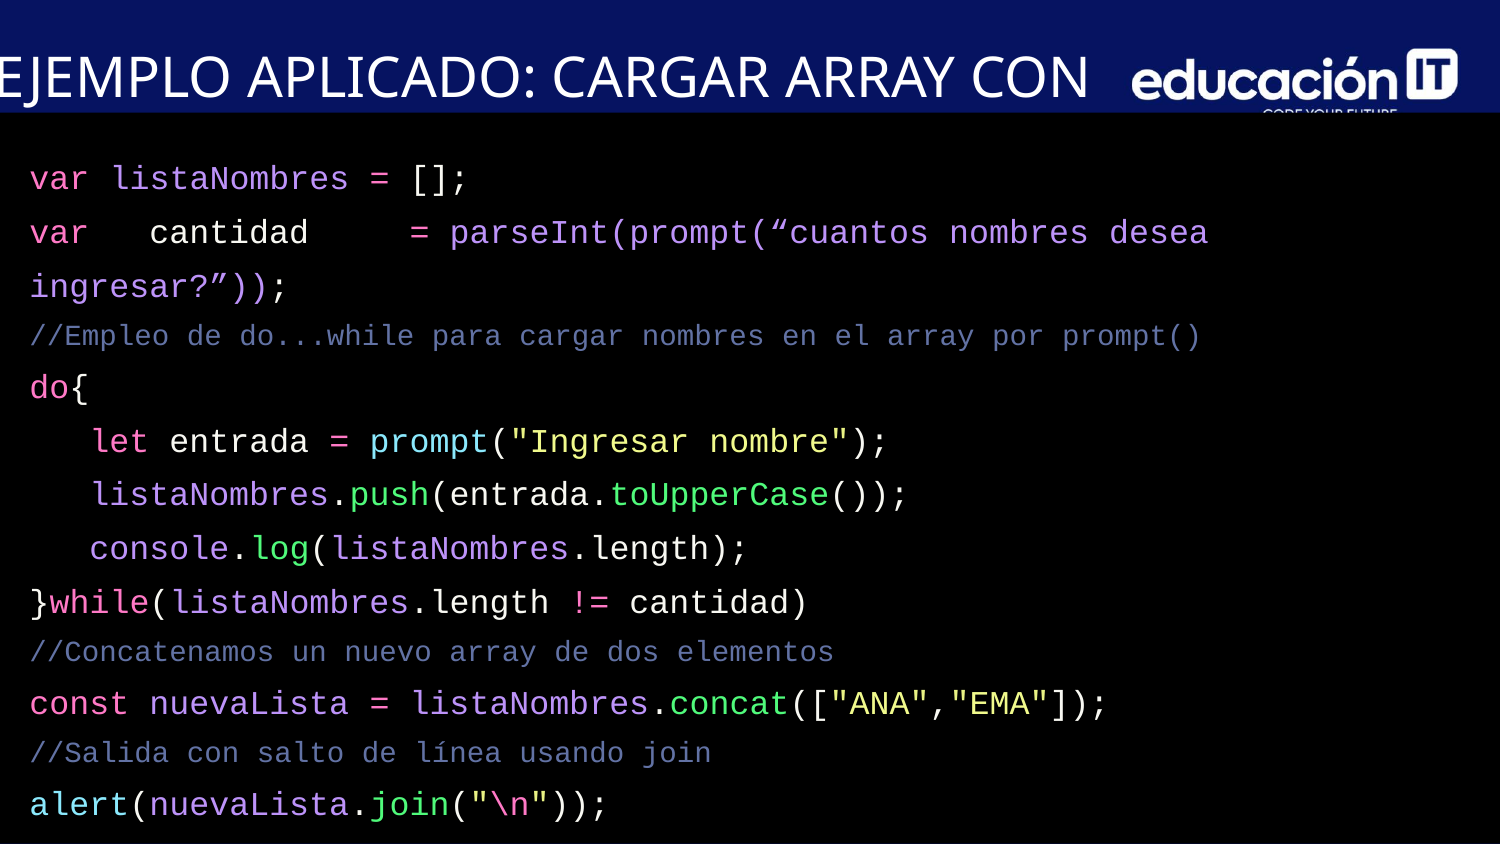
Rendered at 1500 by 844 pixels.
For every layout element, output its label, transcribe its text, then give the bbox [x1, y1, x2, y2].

text_box var listaNombres = []; var cantidad = parseInt(prompt(“cuantos nombres desea ingresar?”)); //Empleo de do...while para cargar nombres en el array por prompt() do{ let entrada = prompt("Ingresar nombre"); listaNombres.push(entrada.toUpperCase()); console.log(listaNombres.length); }while(listaNombres.length != cantidad) //Concatenamos un nuevo array de dos elementos const nuevaLista = listaNombres.concat(["ANA","EMA"]); //Salida con salto de línea usando join alert(nuevaLista.join("\n")); [0, 112, 1500, 844]
picture [0, 0, 1500, 112]
text_box EJEMPLO APLICADO: CARGAR ARRAY CON ENTRADAS [0, 26, 1142, 112]
